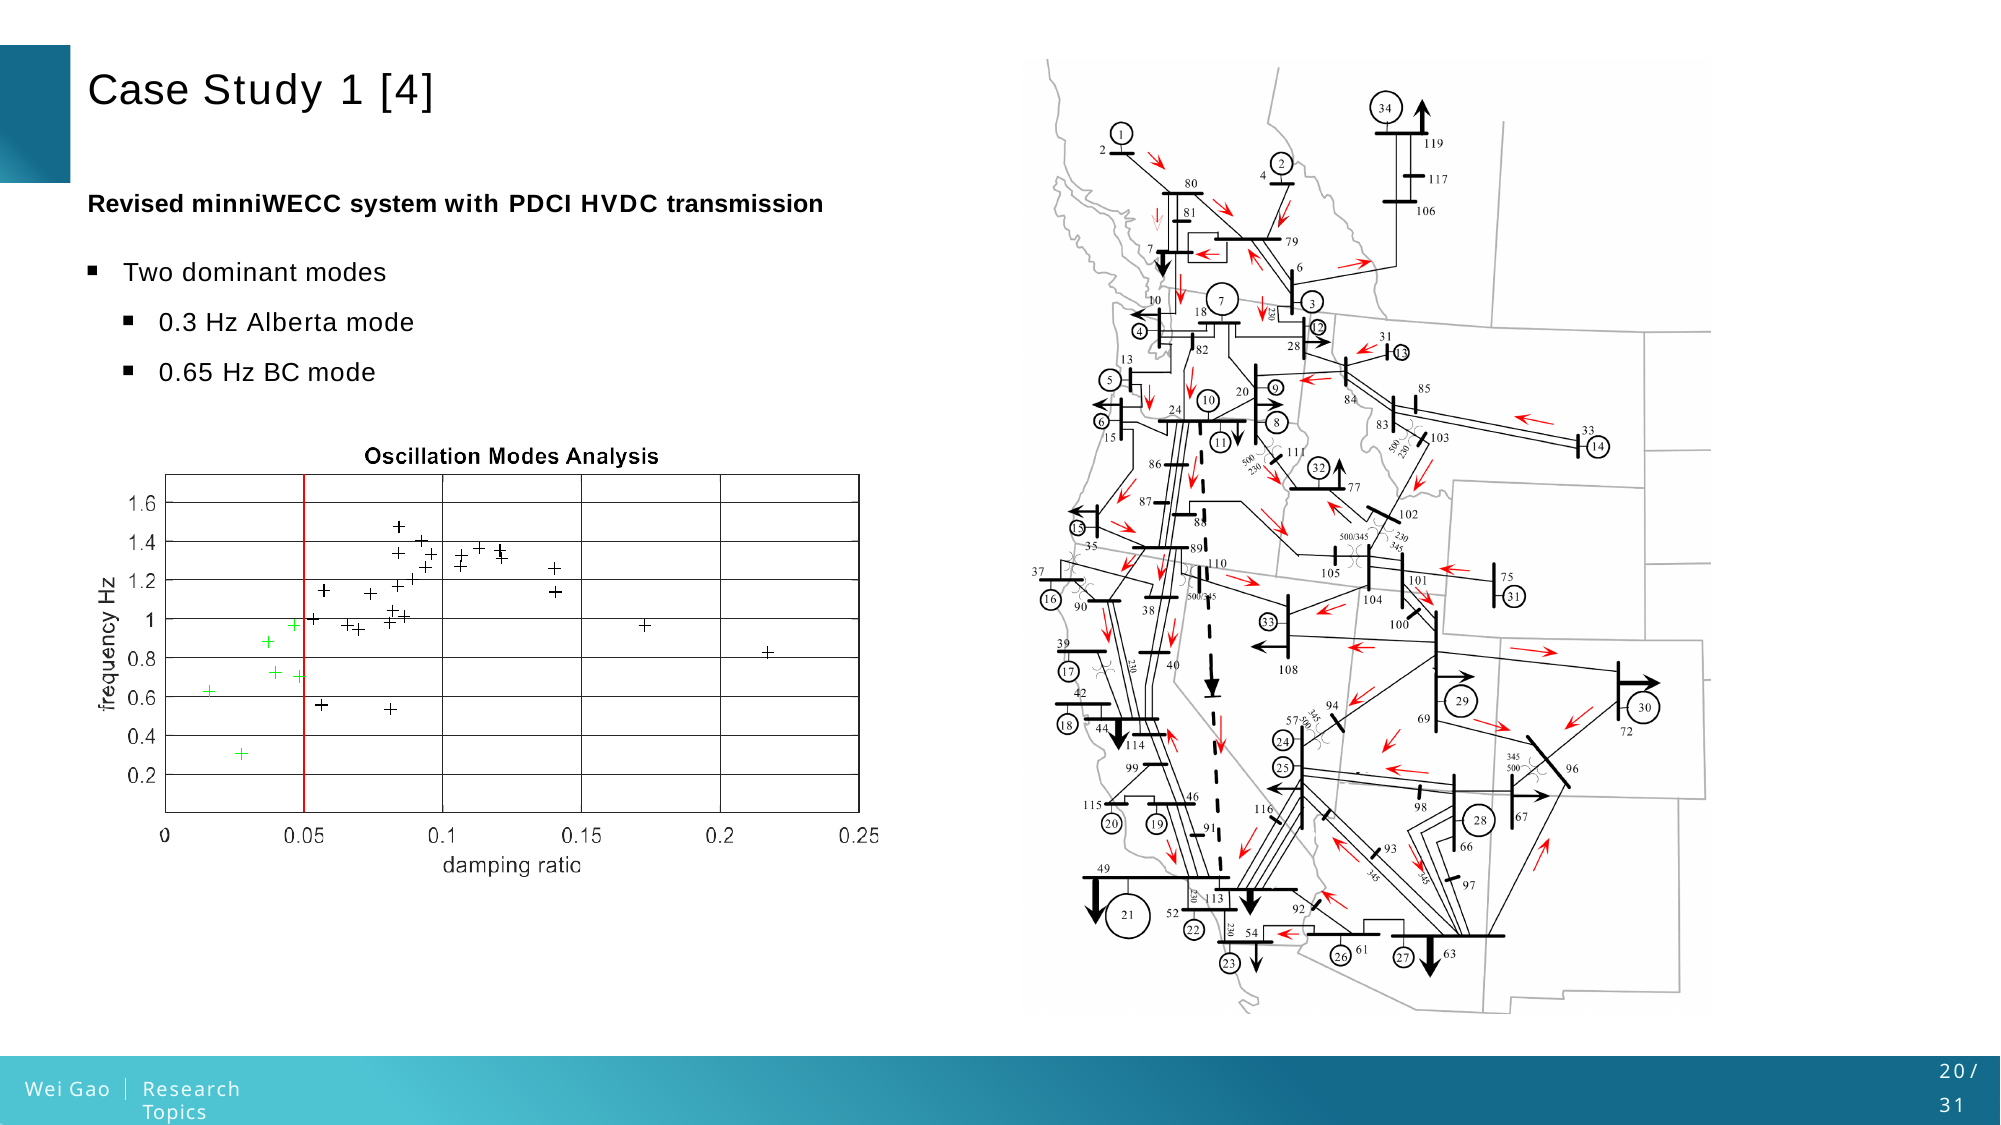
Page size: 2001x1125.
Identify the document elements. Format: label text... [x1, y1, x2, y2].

text_box [128, 728, 155, 744]
text_box [129, 495, 155, 511]
text_box [0, 45, 71, 183]
text_box [129, 573, 155, 588]
footer Research Topics [140, 1078, 303, 1125]
text_box [102, 611, 119, 622]
text_box [102, 622, 115, 633]
slide_number Wei Gao [22, 1078, 112, 1125]
text_box [0, 1056, 2000, 1125]
text_box [128, 767, 155, 783]
text_box [102, 647, 115, 659]
text_box [102, 577, 115, 588]
text_box [284, 827, 324, 843]
text_box [146, 612, 153, 627]
slide_number 20 / 31 [1935, 1062, 1980, 1125]
text_box [128, 651, 155, 666]
text_box [98, 704, 115, 712]
text_box [102, 673, 119, 684]
title Case Study 1 [4] [85, 59, 438, 184]
text_box [562, 827, 601, 843]
text_box [102, 697, 115, 704]
text_box [98, 590, 115, 603]
text_box [706, 827, 733, 843]
text_box [159, 827, 170, 843]
text_box [428, 827, 453, 843]
picture [1022, 59, 1711, 1014]
text_box [128, 690, 155, 705]
text_box [102, 635, 115, 646]
text_box [443, 856, 581, 877]
text_box [102, 685, 115, 697]
text_box [129, 534, 155, 550]
text_box [839, 827, 879, 843]
text_box [102, 661, 115, 671]
text_box [365, 447, 658, 468]
text_box Revised minniWECC system with PDCI HVDC transmission Two dominant modes 0.3 Hz Alberta mode 0.65 Hz BC mode [85, 184, 831, 387]
